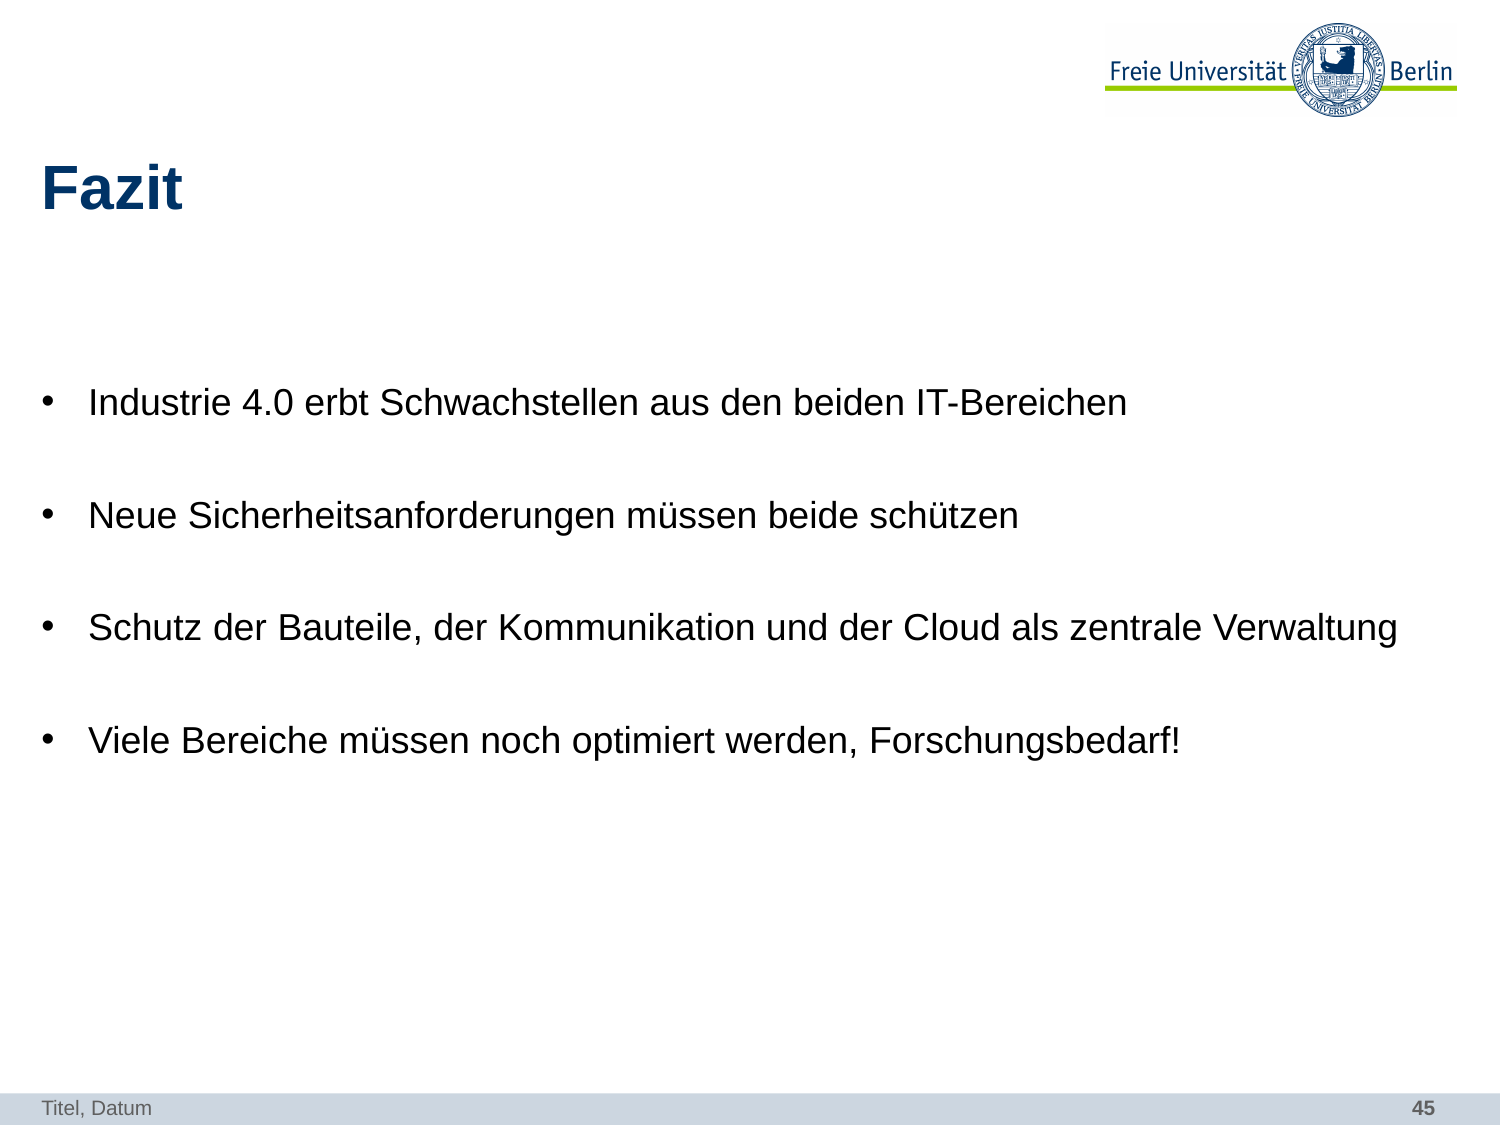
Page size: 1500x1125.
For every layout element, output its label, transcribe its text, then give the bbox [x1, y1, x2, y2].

title Fazit [41, 155, 1459, 226]
picture [1105, 23, 1457, 117]
list Industrie 4.0 erbt Schwachstellen aus den beiden IT-Bereichen Neue Sicherheitsanforderungen müssen beide schützen Schutz der Bauteile, der Kommunikation und der Cloud als zentrale Verwaltung Viele Bereiche müssen noch optimiert werden, Forschungsbedarf! [41, 265, 1459, 1064]
footer Titel, Datum [40, 1087, 1022, 1125]
